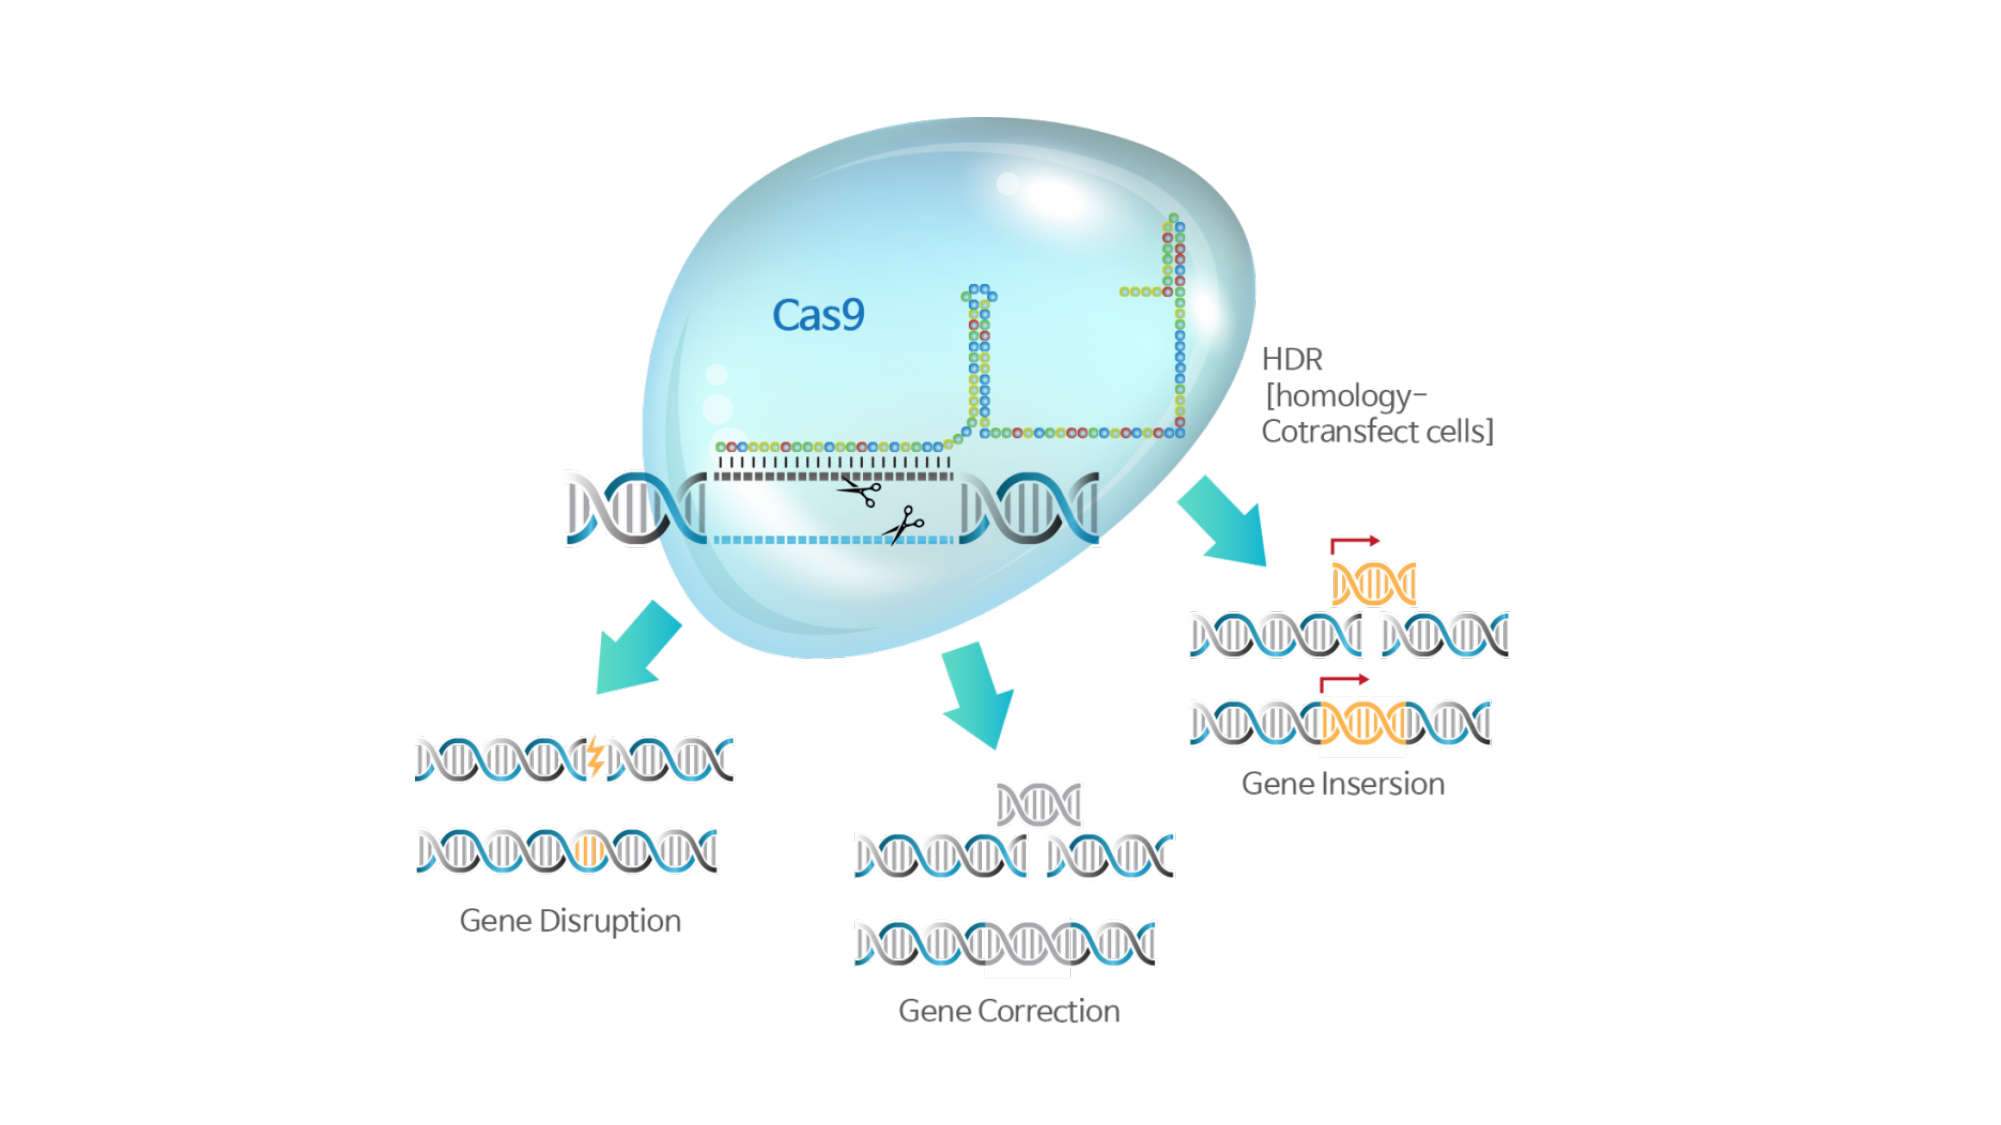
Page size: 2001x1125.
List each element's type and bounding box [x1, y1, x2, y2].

picture [415, 117, 1510, 1029]
